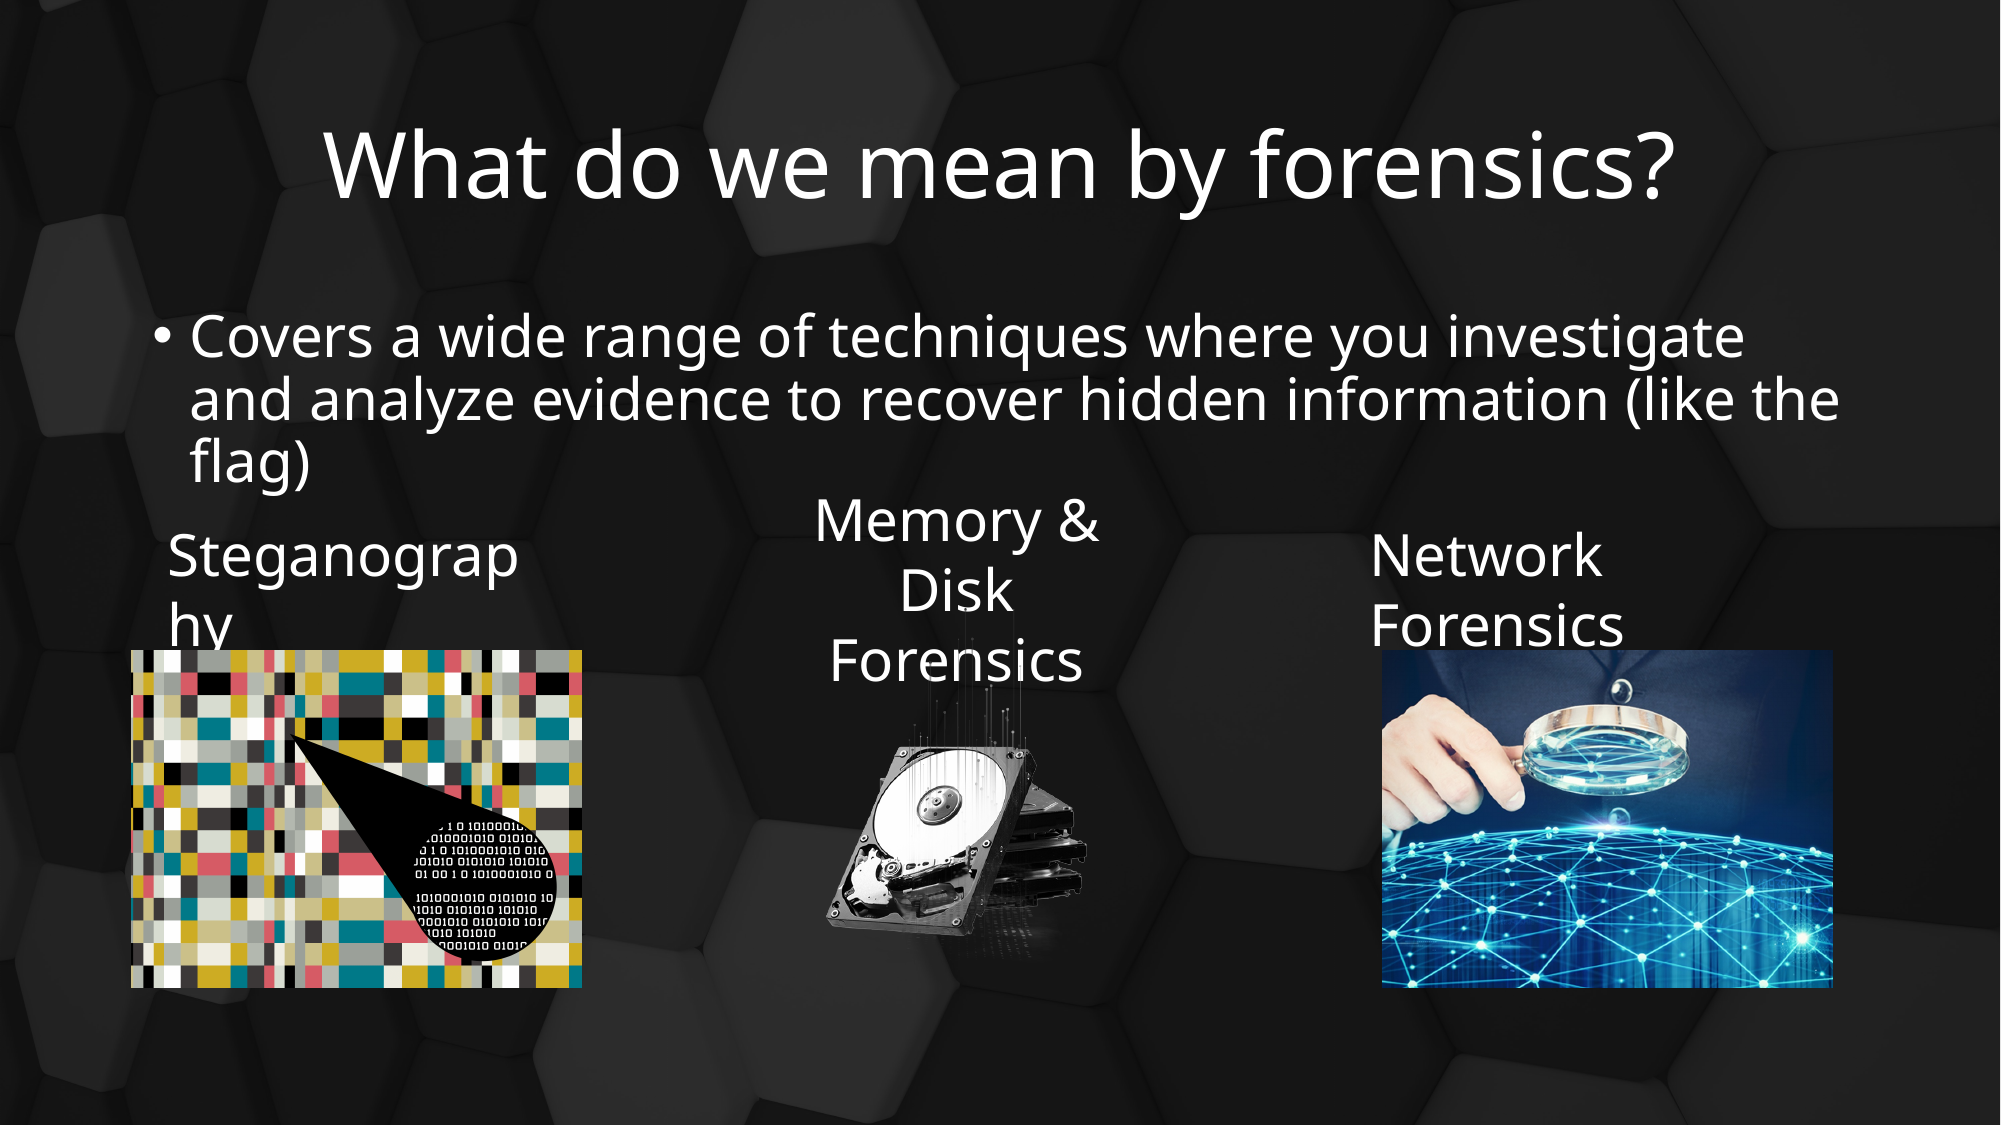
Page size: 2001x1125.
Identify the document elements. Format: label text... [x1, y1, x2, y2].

text_box Steganography [152, 510, 562, 649]
title What do we mean by forensics? [137, 59, 1863, 278]
picture [0, 0, 2001, 1125]
text_box Memory & Disk Forensics [752, 475, 1162, 701]
text_box Network Forensics [1354, 510, 1861, 666]
list Covers a wide range of techniques where you investigate and analyze evidence to recover hidden information (like the flag) [137, 299, 1863, 527]
